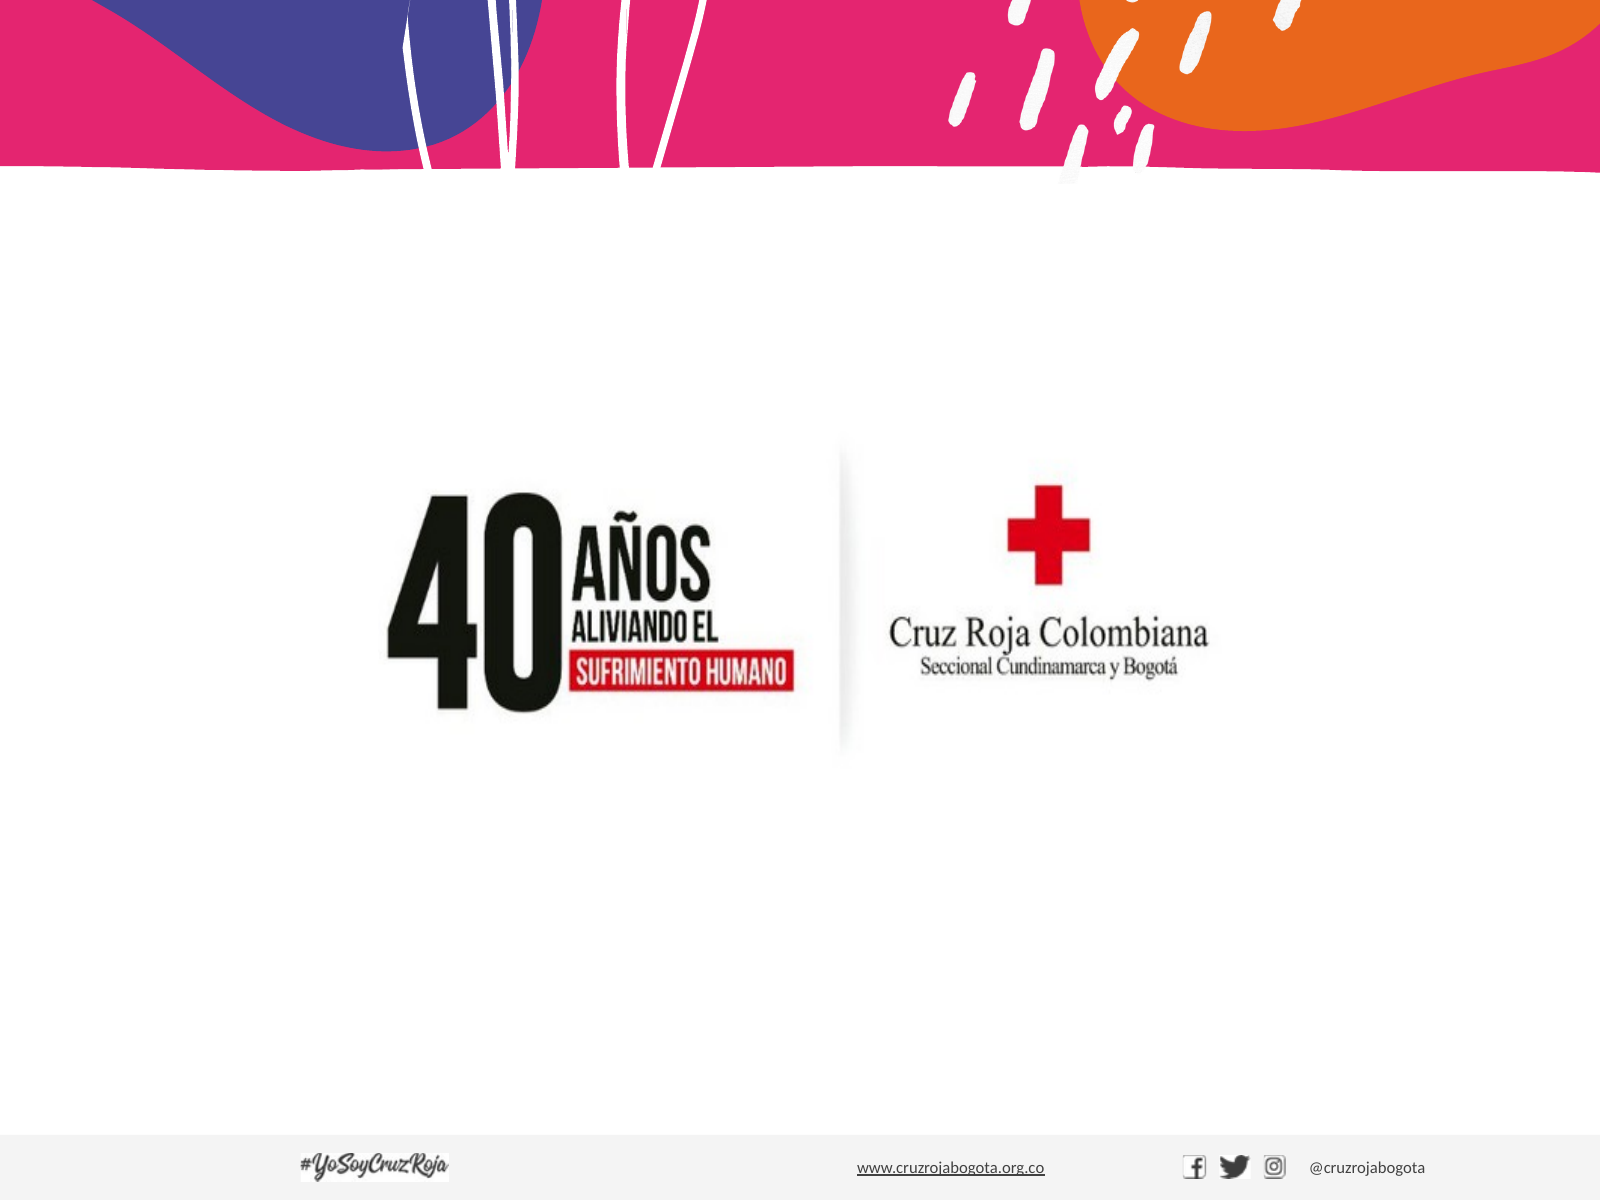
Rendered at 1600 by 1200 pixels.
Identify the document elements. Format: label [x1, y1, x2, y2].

text_box [378, 431, 1222, 769]
text_box [0, 0, 1600, 184]
text_box [0, 1134, 1600, 1200]
